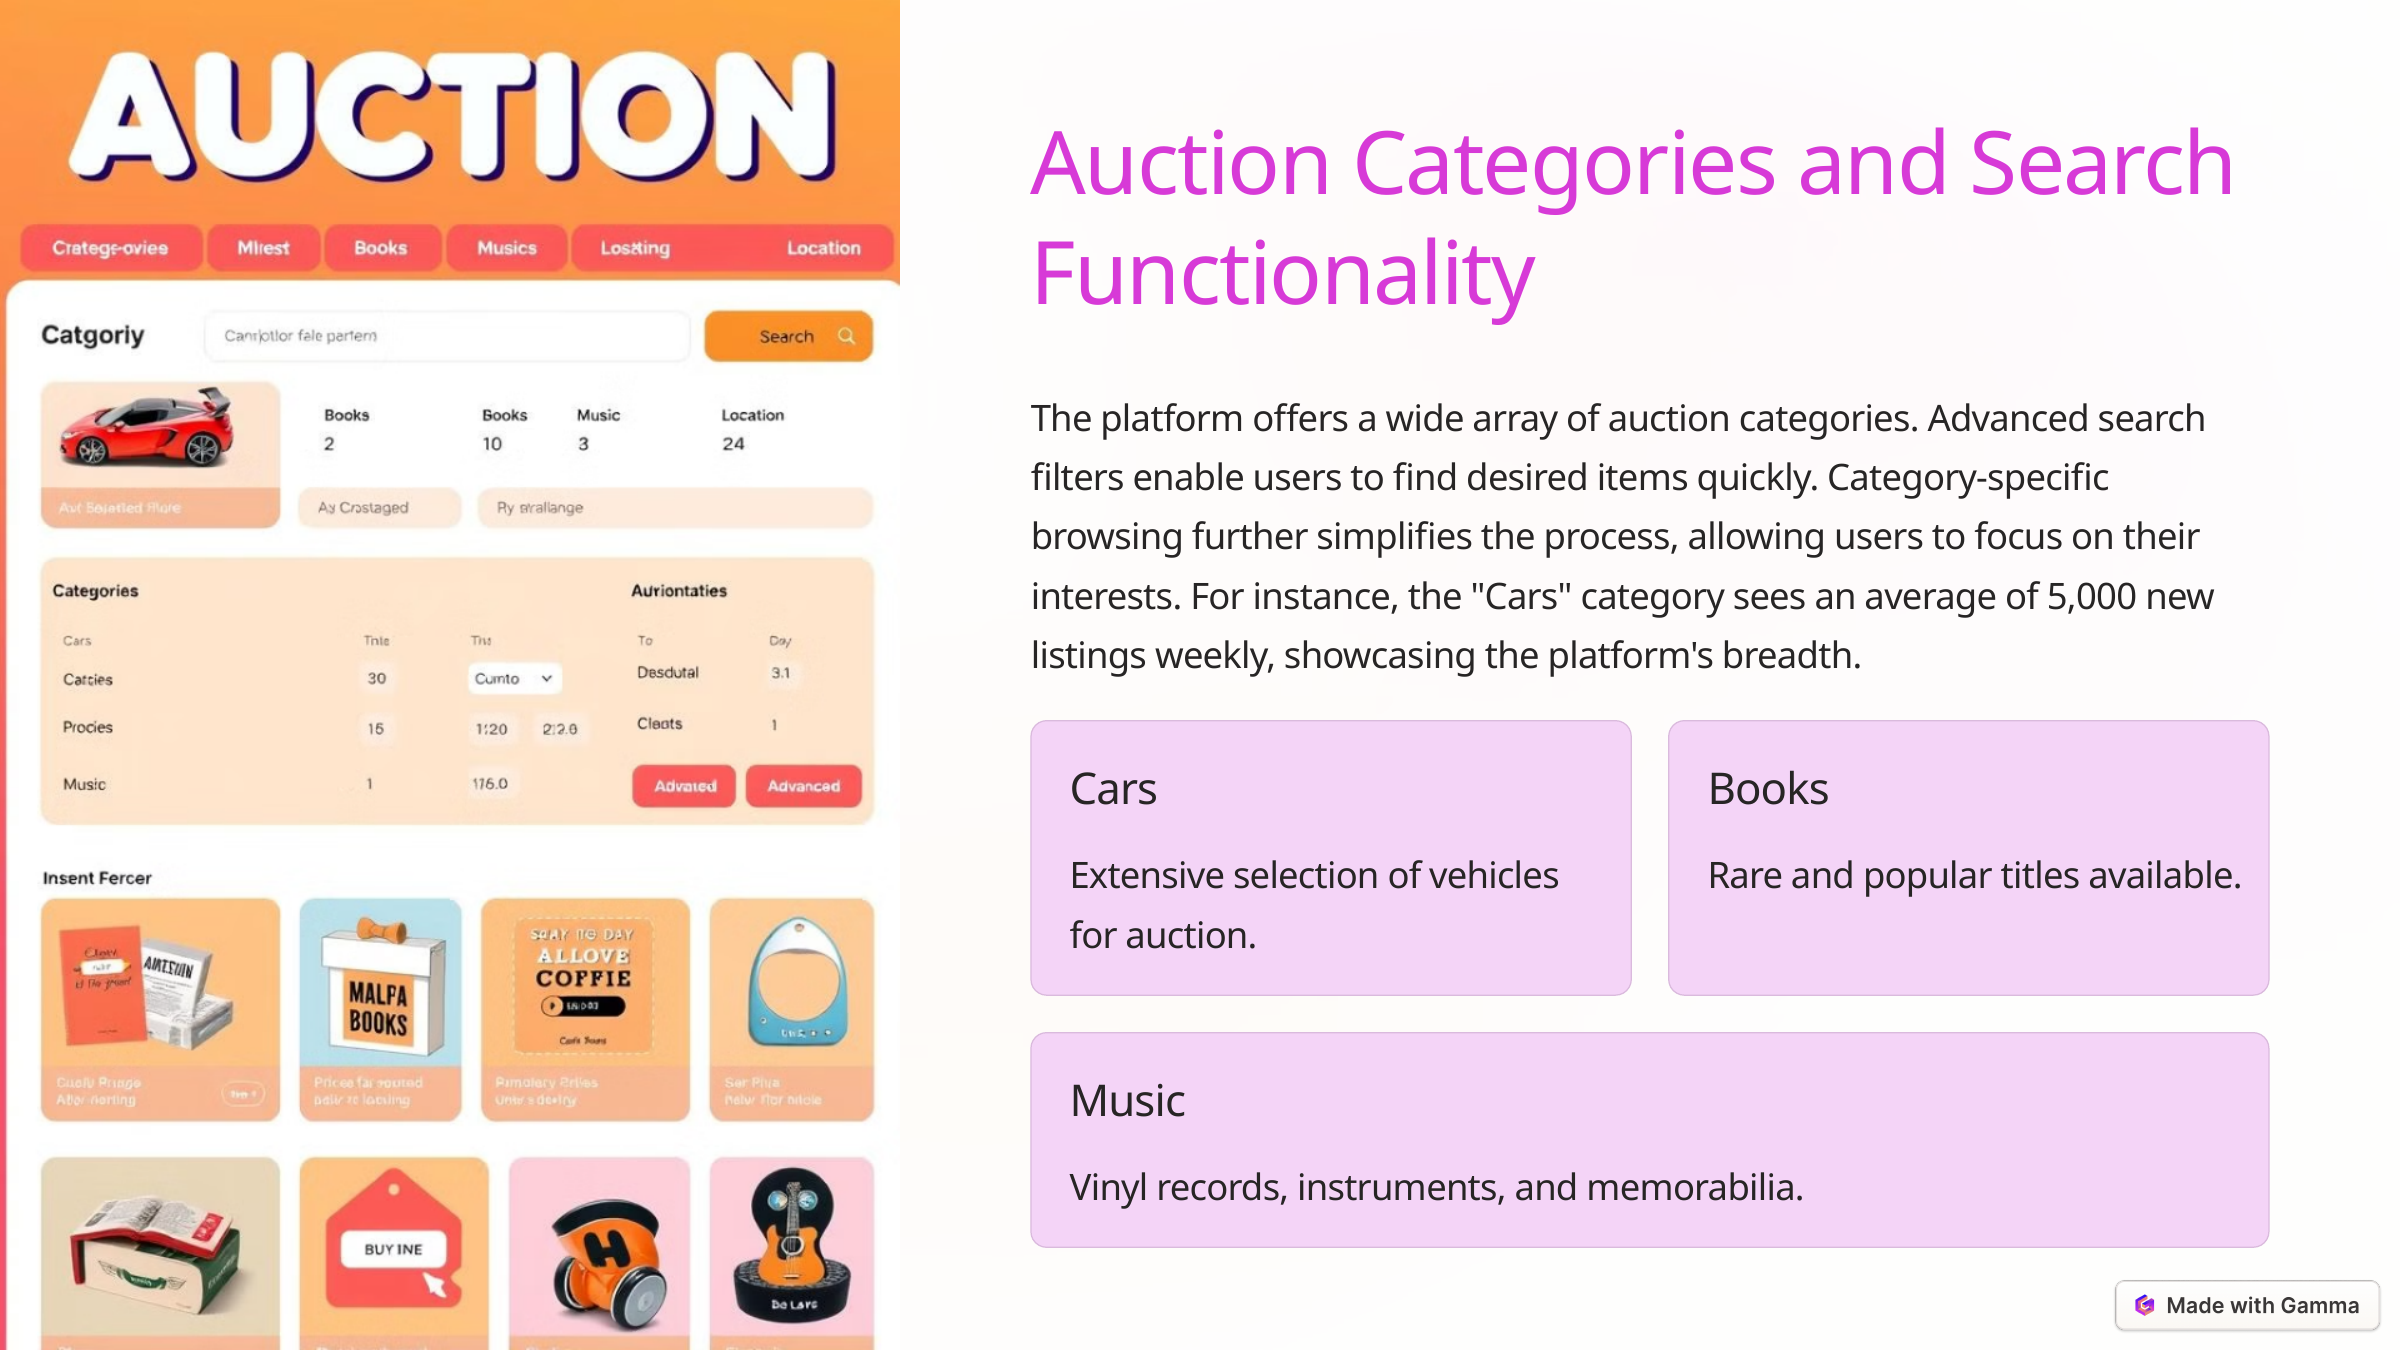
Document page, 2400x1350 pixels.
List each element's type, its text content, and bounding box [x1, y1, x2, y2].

text_box [1030, 720, 1632, 996]
text_box [1030, 1032, 2269, 1248]
text_box Auction Categories and Search Functionality [1030, 102, 2269, 323]
text_box Extensive selection of vehicles for auction. [1069, 836, 1593, 957]
text_box Rare and popular titles available. [1707, 836, 2231, 897]
text_box Music [1069, 1071, 1510, 1127]
picture [2106, 1271, 2389, 1339]
text_box Cars [1069, 759, 1510, 815]
text_box Books [1707, 759, 2148, 815]
text_box Vinyl records, instruments, and memorabilia. [1069, 1148, 2231, 1209]
picture [0, 0, 900, 1350]
text_box [1668, 720, 2270, 996]
text_box The platform offers a wide array of auction categories. Advanced search filters enable users to find desired items quickly. Category-specific browsing further simplifies the process, allowing users to focus on their interests. For instance, the "Cars" category sees an average of 5,000 new listings weekly, showcasing the platform's breadth. [1030, 379, 2269, 679]
